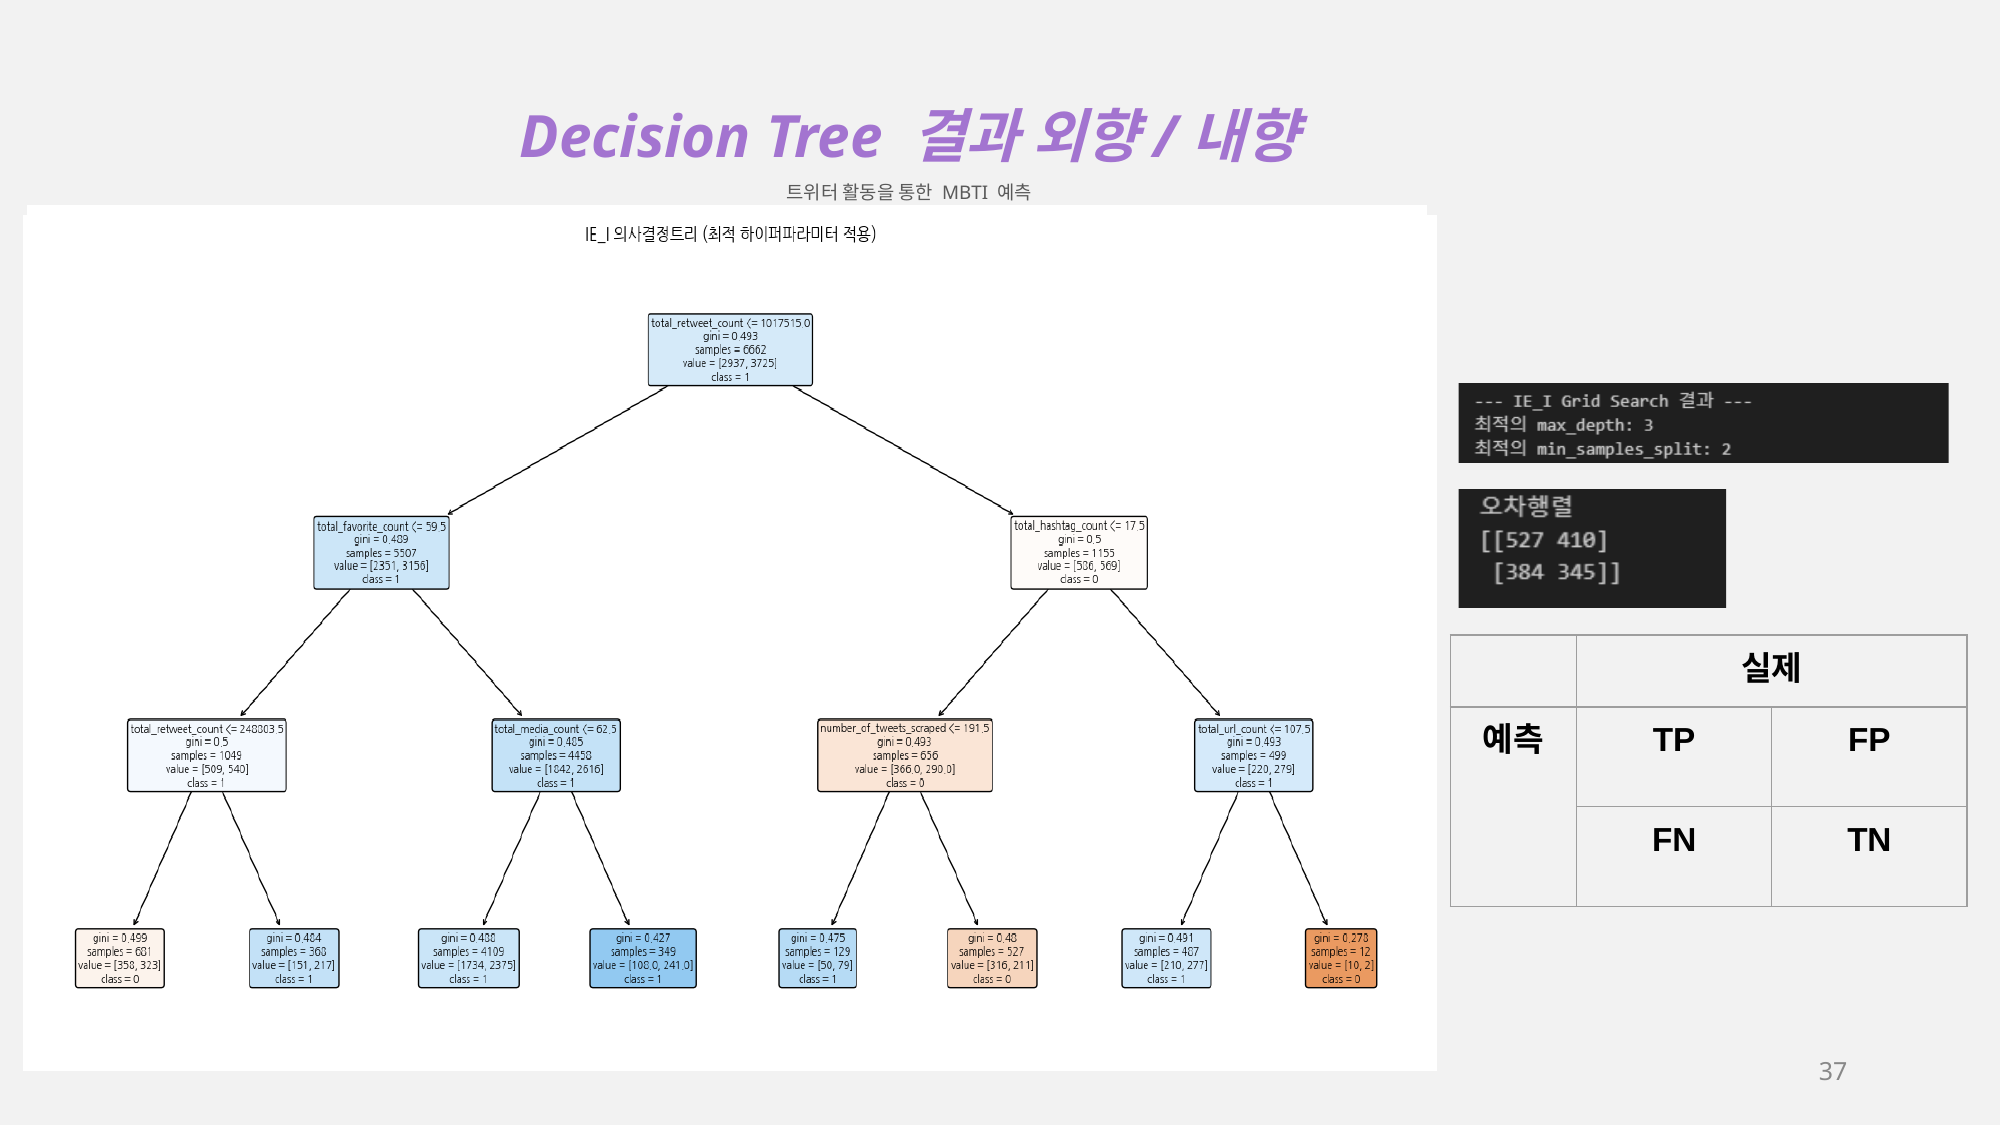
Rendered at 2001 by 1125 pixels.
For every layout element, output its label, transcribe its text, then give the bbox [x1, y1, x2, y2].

table_header [1451, 636, 1576, 706]
table_cell FN [1577, 807, 1771, 906]
table_cell TN [1772, 807, 1966, 906]
table_cell FP [1772, 708, 1966, 806]
table_header 실제 [1577, 636, 1966, 706]
table_cell TP [1577, 708, 1771, 806]
picture [1458, 383, 1949, 463]
picture [1458, 489, 1727, 608]
slide_number ‹#› [1412, 1042, 1863, 1103]
text_box Decision Tree 결과 외향/내향 트위터 활동을 통한 MBTI 예측 [477, 56, 1342, 203]
table_cell 예측 [1451, 708, 1576, 906]
picture [23, 204, 1437, 1071]
